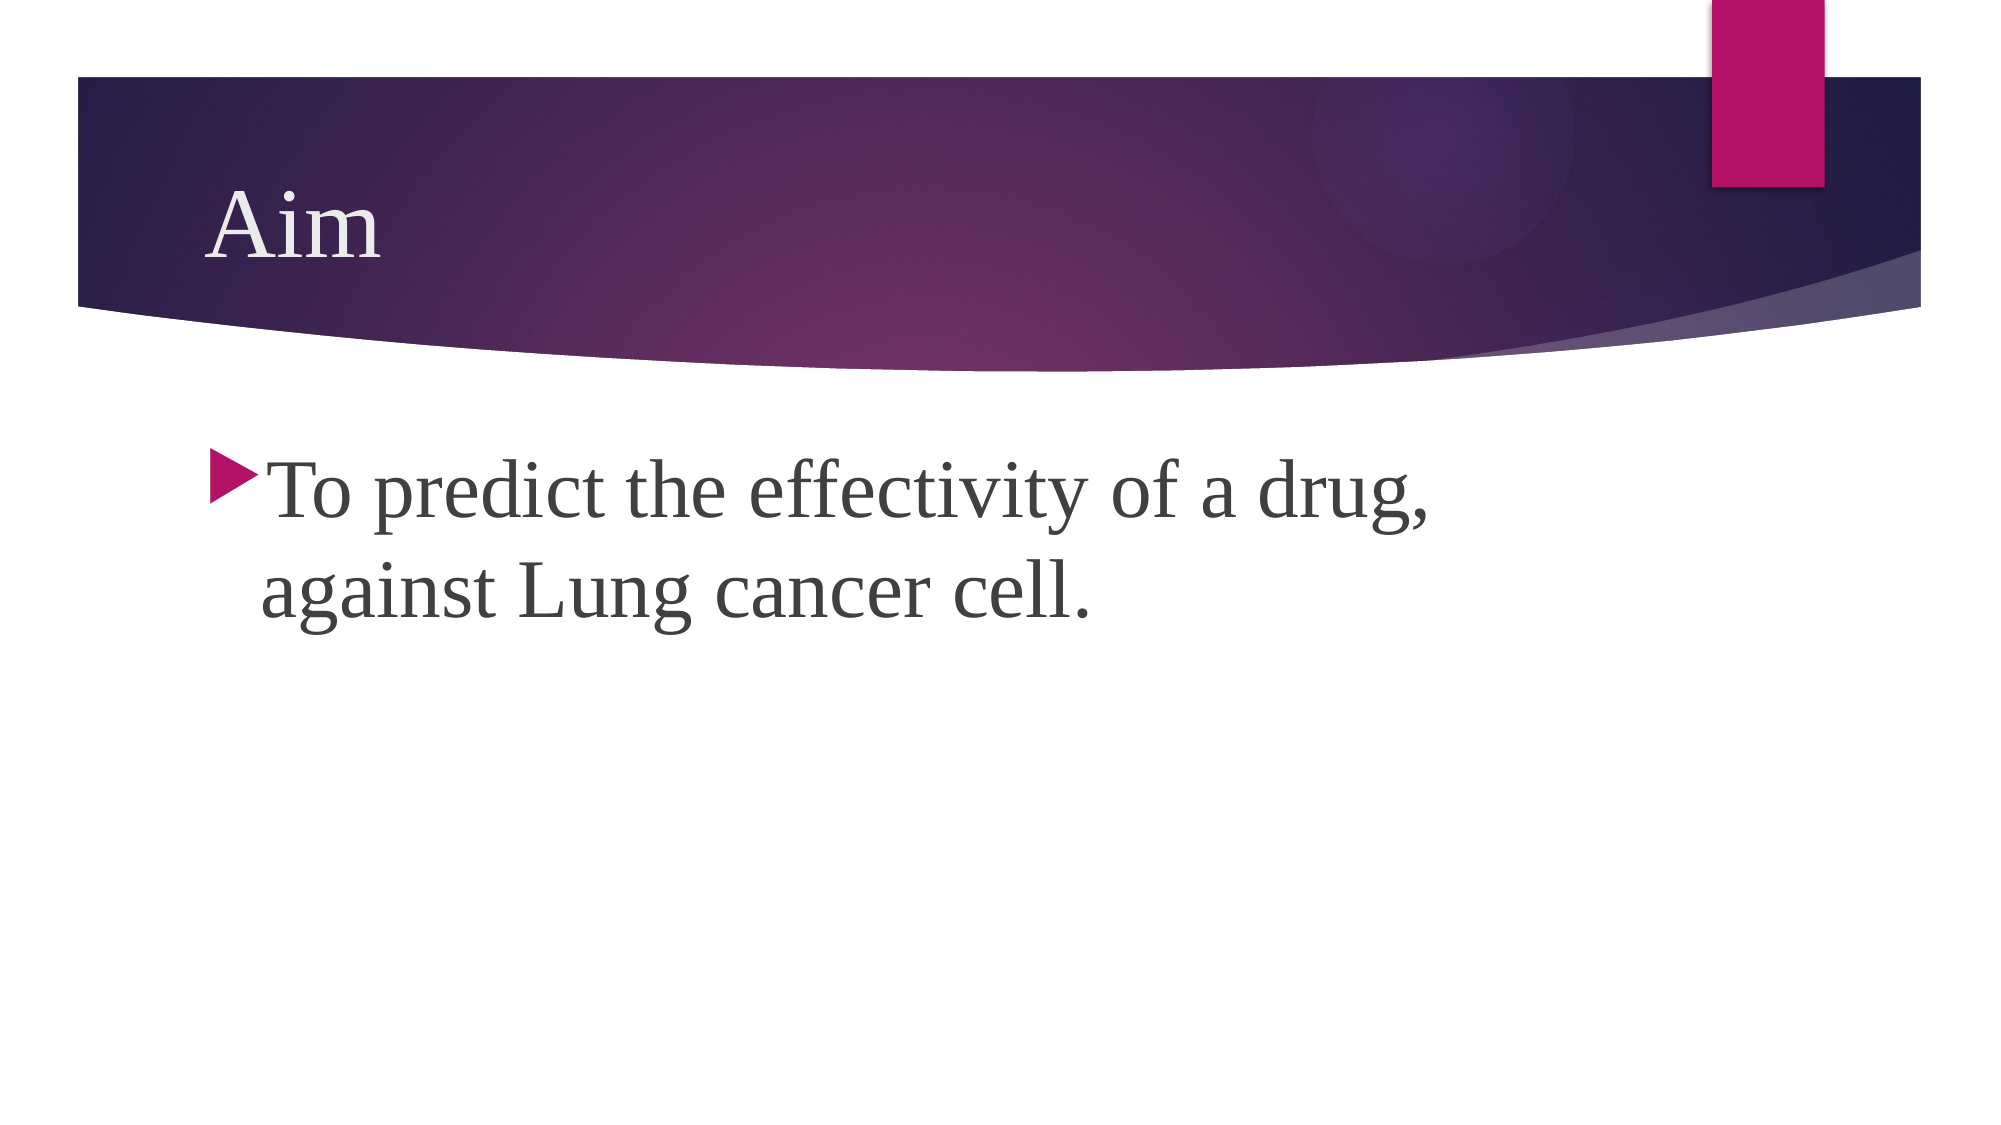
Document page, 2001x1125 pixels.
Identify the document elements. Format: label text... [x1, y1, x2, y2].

list To predict the effectivity of a drug, against Lung cancer cell. [189, 427, 1638, 988]
title Aim [189, 159, 1627, 276]
